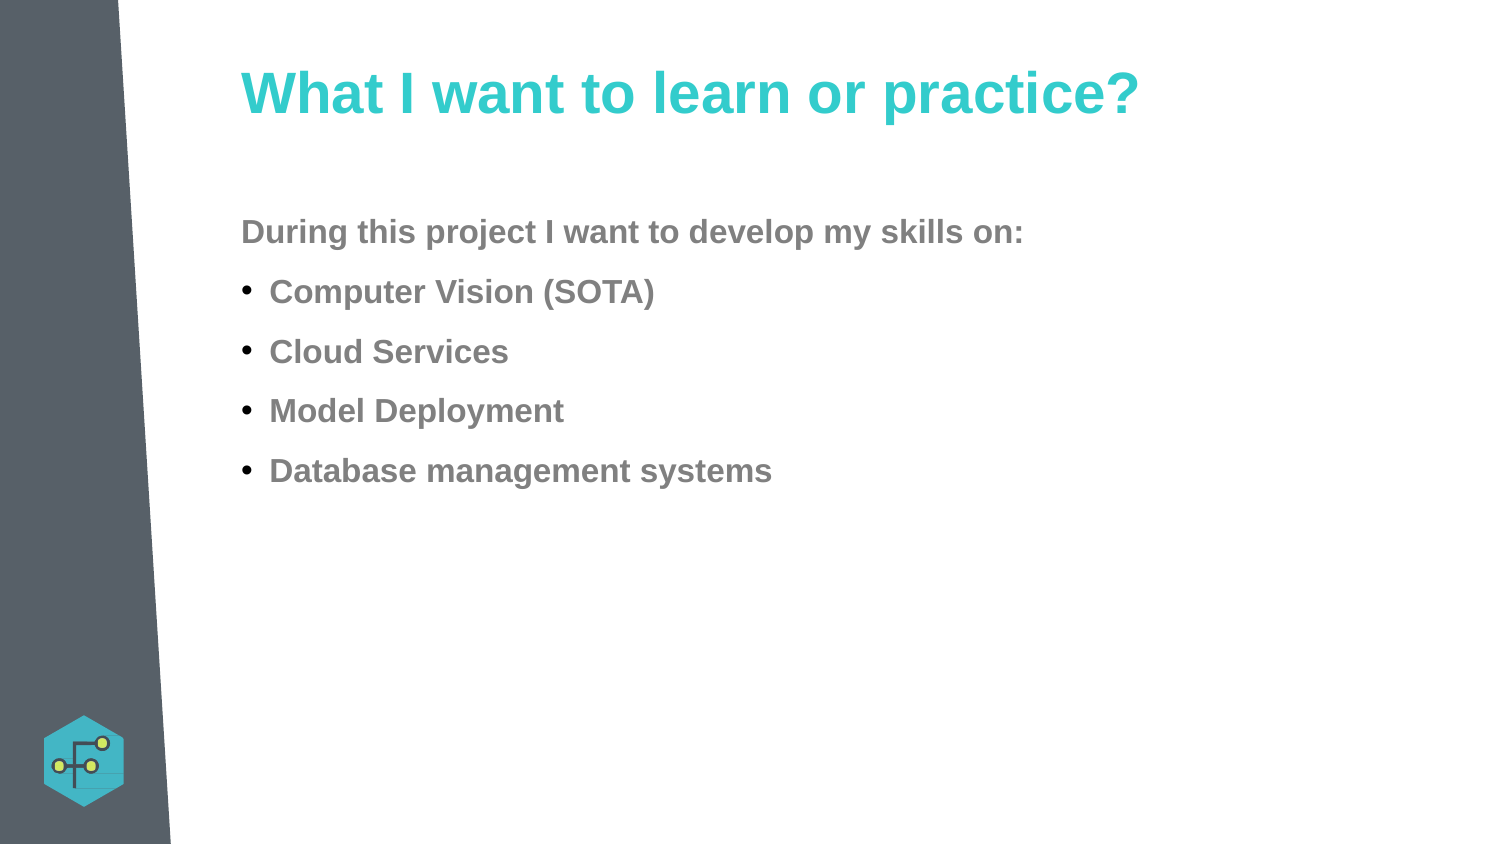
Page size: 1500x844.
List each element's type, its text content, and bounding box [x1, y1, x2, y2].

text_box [43, 715, 124, 808]
text_box During this project I want to develop my skills on: Computer Vision (SOTA) Cloud Services Model Deployment Database management systems [226, 142, 1466, 497]
text_box What I want to learn or practice? [226, 47, 1410, 133]
text_box [0, 0, 171, 844]
